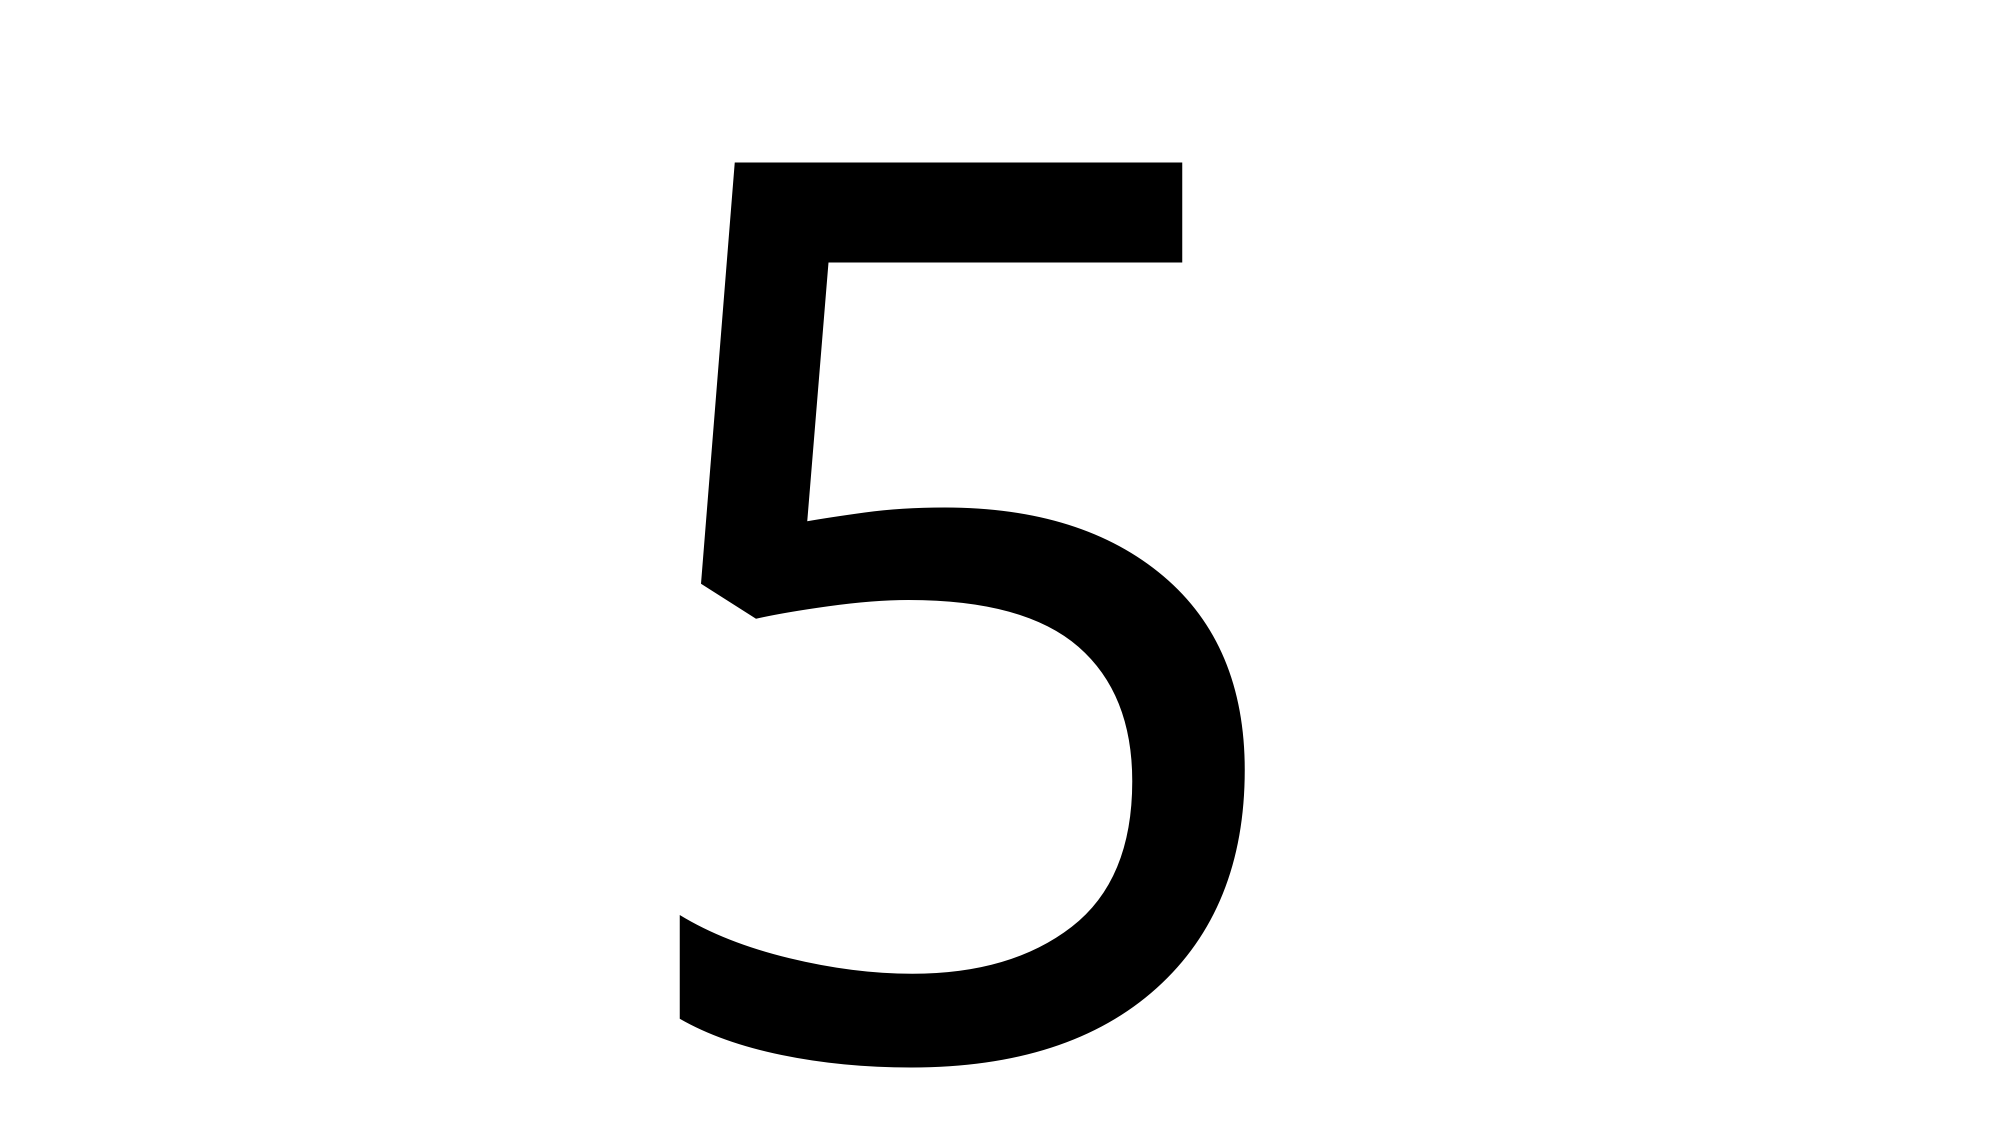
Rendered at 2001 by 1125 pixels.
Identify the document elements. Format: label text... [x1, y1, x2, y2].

text_box 5 [586, 0, 1413, 1125]
